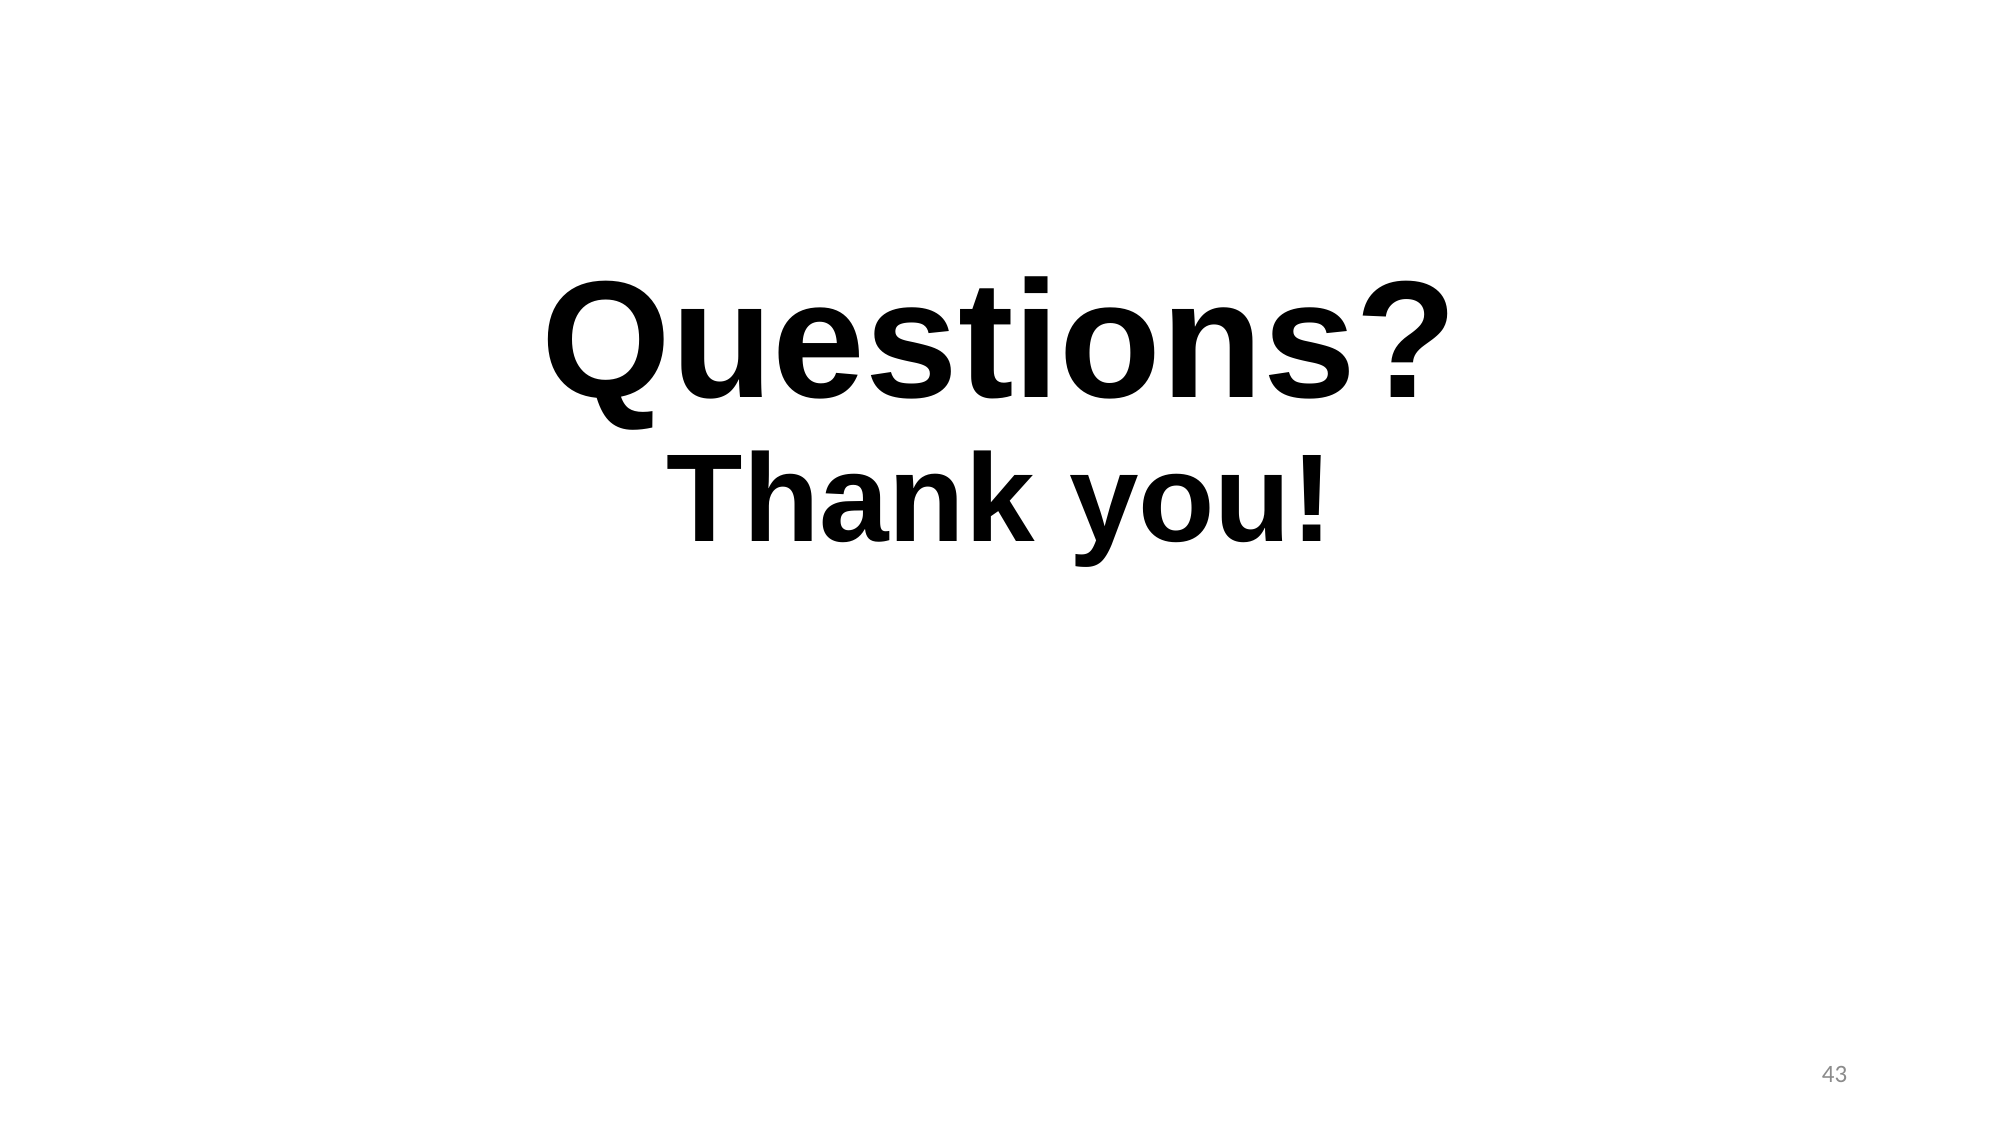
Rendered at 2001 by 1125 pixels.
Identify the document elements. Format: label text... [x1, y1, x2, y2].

title Questions? Thank you! [249, 184, 1750, 576]
slide_number 43 [1412, 1042, 1863, 1103]
text_box [58, 274, 1375, 1060]
